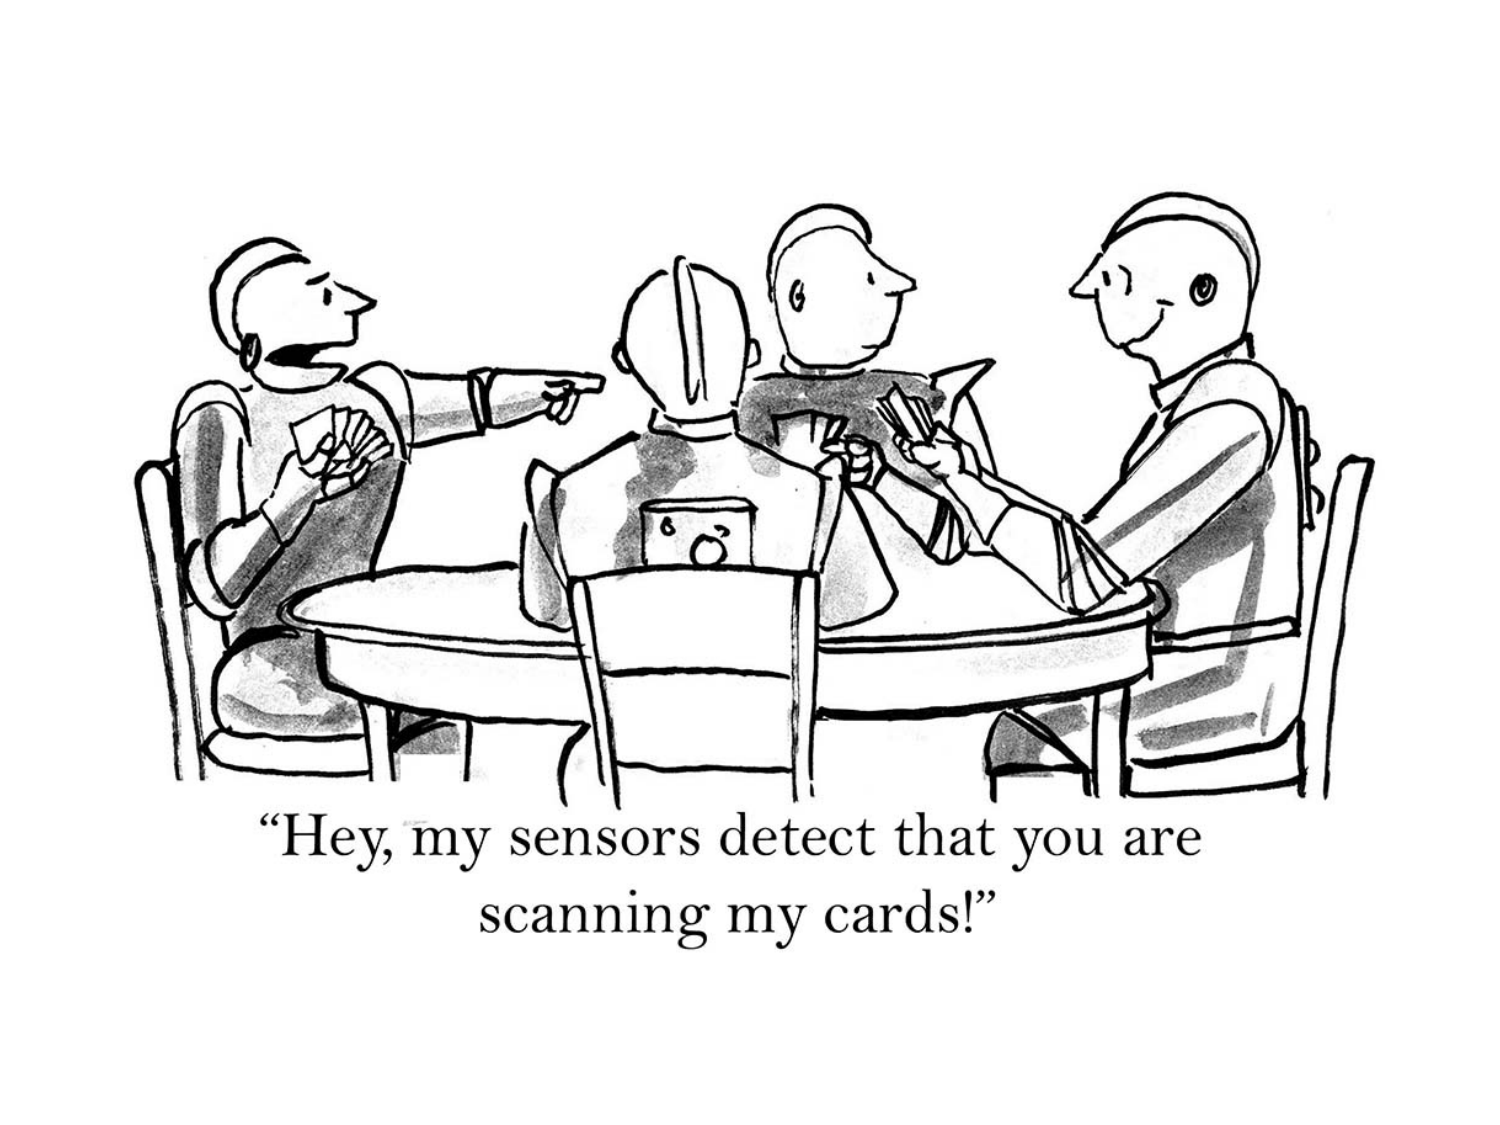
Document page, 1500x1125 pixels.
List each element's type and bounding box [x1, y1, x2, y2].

picture [124, 174, 1385, 960]
